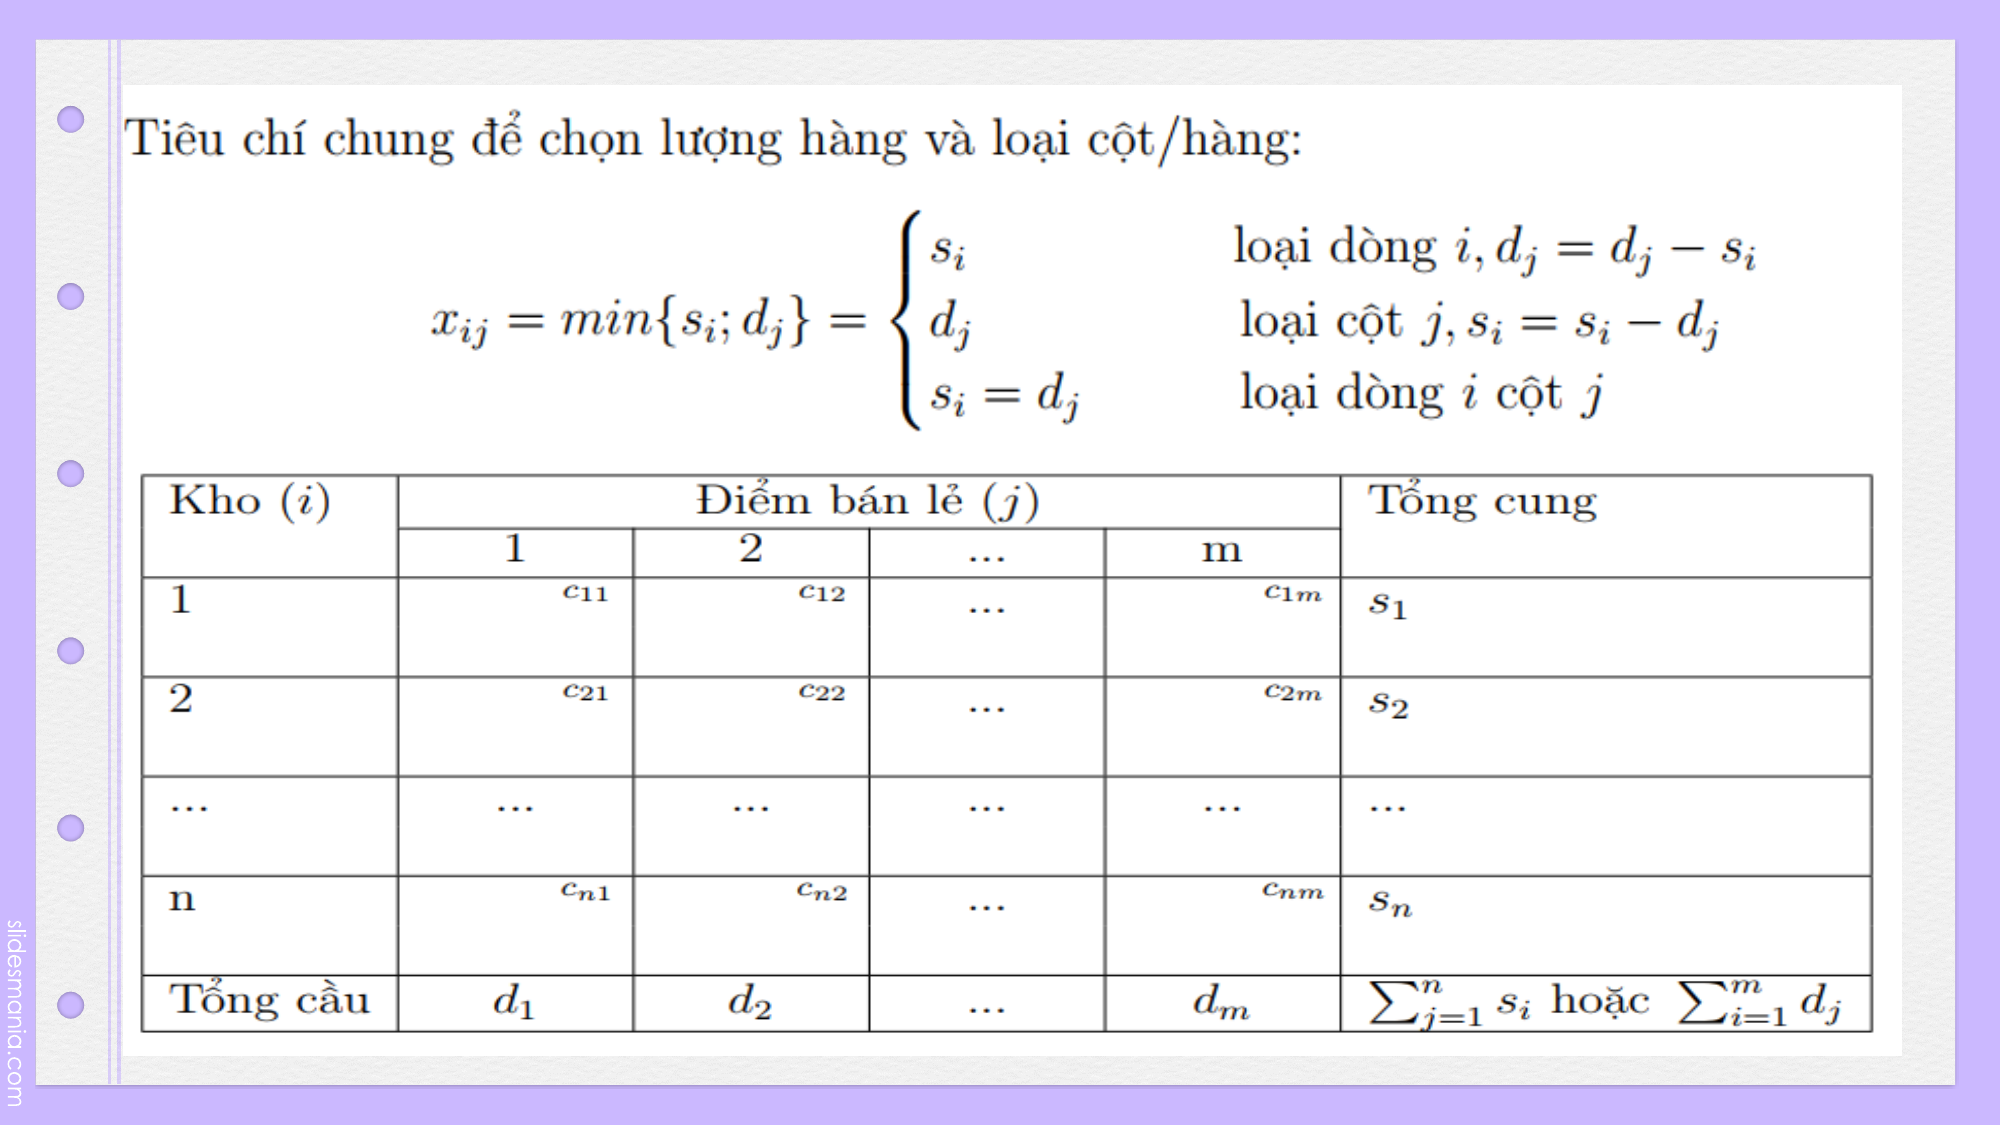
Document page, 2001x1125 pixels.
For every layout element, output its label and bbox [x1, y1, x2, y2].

picture [122, 84, 1902, 1057]
